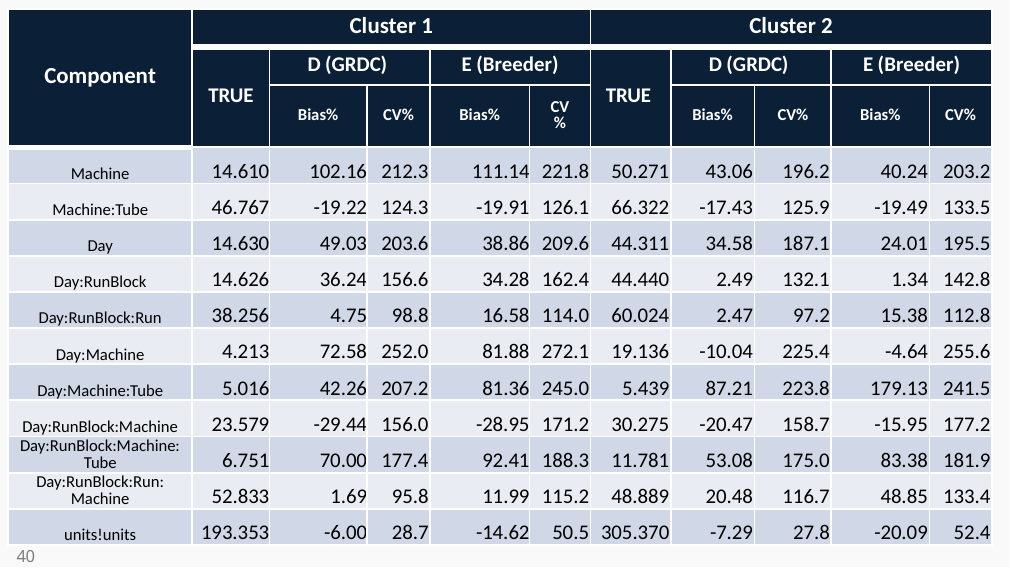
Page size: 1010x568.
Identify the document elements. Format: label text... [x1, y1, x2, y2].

table_cell 14.630 [193, 221, 269, 255]
table_cell 114.0 [530, 293, 590, 327]
table_cell Bias% [270, 86, 366, 146]
table_cell -10.04 [672, 329, 754, 363]
table_cell 203.6 [368, 221, 429, 255]
table_cell 255.6 [930, 329, 991, 363]
table_cell 132.1 [755, 257, 830, 291]
table_cell 241.5 [930, 365, 991, 399]
table_cell 305.370 [591, 510, 670, 544]
table_cell 209.6 [530, 221, 590, 255]
table_cell 225.4 [755, 329, 830, 363]
table_cell 177.4 [368, 437, 429, 472]
table_cell E (Breeder) [431, 50, 590, 84]
table_cell -19.22 [270, 184, 366, 219]
table_cell -7.29 [672, 510, 754, 544]
table_cell 48.85 [832, 474, 929, 508]
table_cell 16.58 [431, 293, 529, 327]
table_cell 14.610 [193, 148, 269, 183]
table_cell 46.767 [193, 184, 269, 219]
table_cell 95.8 [368, 474, 429, 508]
table_cell 44.440 [591, 257, 670, 291]
table_cell Day:RunBlock:Run: Machine [9, 474, 191, 508]
table_cell 196.2 [755, 148, 830, 183]
table_cell 34.58 [672, 221, 754, 255]
table_cell 112.8 [930, 293, 991, 327]
table_cell 158.7 [755, 401, 830, 436]
table_cell 4.213 [193, 329, 269, 363]
table_cell 181.9 [930, 437, 991, 472]
table_cell 2.47 [672, 293, 754, 327]
table_cell 11.99 [431, 474, 529, 508]
table_cell D (GRDC) [672, 50, 830, 84]
table_cell 97.2 [755, 293, 830, 327]
table_cell 223.8 [755, 365, 830, 399]
table_cell 44.311 [591, 221, 670, 255]
table_header Component [9, 10, 191, 145]
table_cell CV% [368, 86, 429, 146]
table_cell 212.3 [368, 148, 429, 183]
table_cell 175.0 [755, 437, 830, 472]
table_cell -15.95 [832, 401, 929, 436]
table_cell 34.28 [431, 257, 529, 291]
table_cell 6.751 [193, 437, 269, 472]
table_cell -20.09 [832, 510, 929, 544]
table_cell 126.1 [530, 184, 590, 219]
table_cell Machine:Tube [9, 184, 191, 219]
table_cell -19.91 [431, 184, 529, 219]
table_cell 24.01 [832, 221, 929, 255]
table_cell 83.38 [832, 437, 929, 472]
table_cell 11.781 [591, 437, 670, 472]
table_cell 72.58 [270, 329, 366, 363]
table_cell 70.00 [270, 437, 366, 472]
table_cell 188.3 [530, 437, 590, 472]
table_cell 23.579 [193, 401, 269, 436]
table_cell 36.24 [270, 257, 366, 291]
table_cell 4.75 [270, 293, 366, 327]
table_cell 221.8 [530, 148, 590, 183]
table_cell 115.2 [530, 474, 590, 508]
table_cell 15.38 [832, 293, 929, 327]
table_cell -17.43 [672, 184, 754, 219]
table_cell 252.0 [368, 329, 429, 363]
table_cell 49.03 [270, 221, 366, 255]
table_cell 102.16 [270, 148, 366, 183]
table_cell 179.13 [832, 365, 929, 399]
table_cell 50.271 [591, 148, 670, 183]
slide_number 40 [8, 545, 43, 566]
table_cell 203.2 [930, 148, 991, 183]
table_cell 38.256 [193, 293, 269, 327]
table_cell 81.36 [431, 365, 529, 399]
table_cell 207.2 [368, 365, 429, 399]
table_cell 193.353 [193, 510, 269, 544]
table_cell 133.4 [930, 474, 991, 508]
table_cell E (Breeder) [832, 50, 991, 84]
table_cell CV% [755, 86, 830, 146]
table_cell TRUE [591, 50, 670, 146]
table_cell 38.86 [431, 221, 529, 255]
table_cell 133.5 [930, 184, 991, 219]
table_cell Day:Machine:Tube [9, 365, 191, 399]
table_cell -14.62 [431, 510, 529, 544]
table_cell 28.7 [368, 510, 429, 544]
table_cell 20.48 [672, 474, 754, 508]
table_cell 177.2 [930, 401, 991, 436]
table_cell 19.136 [591, 329, 670, 363]
table_cell 171.2 [530, 401, 590, 436]
table_header Cluster 2 [591, 10, 991, 44]
table_cell 116.7 [755, 474, 830, 508]
table_cell 1.34 [832, 257, 929, 291]
table_cell Day [9, 221, 191, 255]
table_cell 162.4 [530, 257, 590, 291]
table_cell 245.0 [530, 365, 590, 399]
table_cell units!units [9, 510, 191, 544]
table_cell Bias% [431, 86, 529, 146]
table_cell 111.14 [431, 148, 529, 183]
table_cell 60.024 [591, 293, 670, 327]
table_cell Day:RunBlock:Machine: Tube [9, 437, 191, 472]
table_cell -4.64 [832, 329, 929, 363]
table_cell 156.0 [368, 401, 429, 436]
table_cell 156.6 [368, 257, 429, 291]
table_cell 27.8 [755, 510, 830, 544]
table_cell 195.5 [930, 221, 991, 255]
table_cell 142.8 [930, 257, 991, 291]
table_cell 124.3 [368, 184, 429, 219]
table_cell 187.1 [755, 221, 830, 255]
table_cell Day:RunBlock:Machine [9, 401, 191, 436]
table_cell 52.833 [193, 474, 269, 508]
table_cell -28.95 [431, 401, 529, 436]
table_cell 1.69 [270, 474, 366, 508]
table_cell 98.8 [368, 293, 429, 327]
table_cell Bias% [832, 86, 929, 146]
table_cell -19.49 [832, 184, 929, 219]
table_cell 5.439 [591, 365, 670, 399]
table_cell 52.4 [930, 510, 991, 544]
table_cell 66.322 [591, 184, 670, 219]
table_cell 14.626 [193, 257, 269, 291]
table_cell 53.08 [672, 437, 754, 472]
table_cell -29.44 [270, 401, 366, 436]
table_cell -20.47 [672, 401, 754, 436]
table_cell 272.1 [530, 329, 590, 363]
table_cell -6.00 [270, 510, 366, 544]
table_cell Day:RunBlock [9, 257, 191, 291]
table_cell Day:RunBlock:Run [9, 293, 191, 327]
table_header Cluster 1 [193, 10, 590, 44]
table_cell 5.016 [193, 365, 269, 399]
table_cell CV% [930, 86, 991, 146]
table_cell 125.9 [755, 184, 830, 219]
table_cell 92.41 [431, 437, 529, 472]
table_cell CV% [530, 86, 590, 146]
table_cell 2.49 [672, 257, 754, 291]
table_cell 42.26 [270, 365, 366, 399]
table_cell Machine [9, 150, 191, 183]
table_cell 48.889 [591, 474, 670, 508]
table_cell 40.24 [832, 148, 929, 183]
table_cell Bias% [672, 86, 754, 146]
table_cell 81.88 [431, 329, 529, 363]
table_cell 87.21 [672, 365, 754, 399]
table_cell Day:Machine [9, 329, 191, 363]
table_cell TRUE [193, 50, 269, 146]
table_cell 43.06 [672, 148, 754, 183]
table_cell 50.5 [530, 510, 590, 544]
table_cell D (GRDC) [270, 50, 429, 84]
table_cell 30.275 [591, 401, 670, 436]
